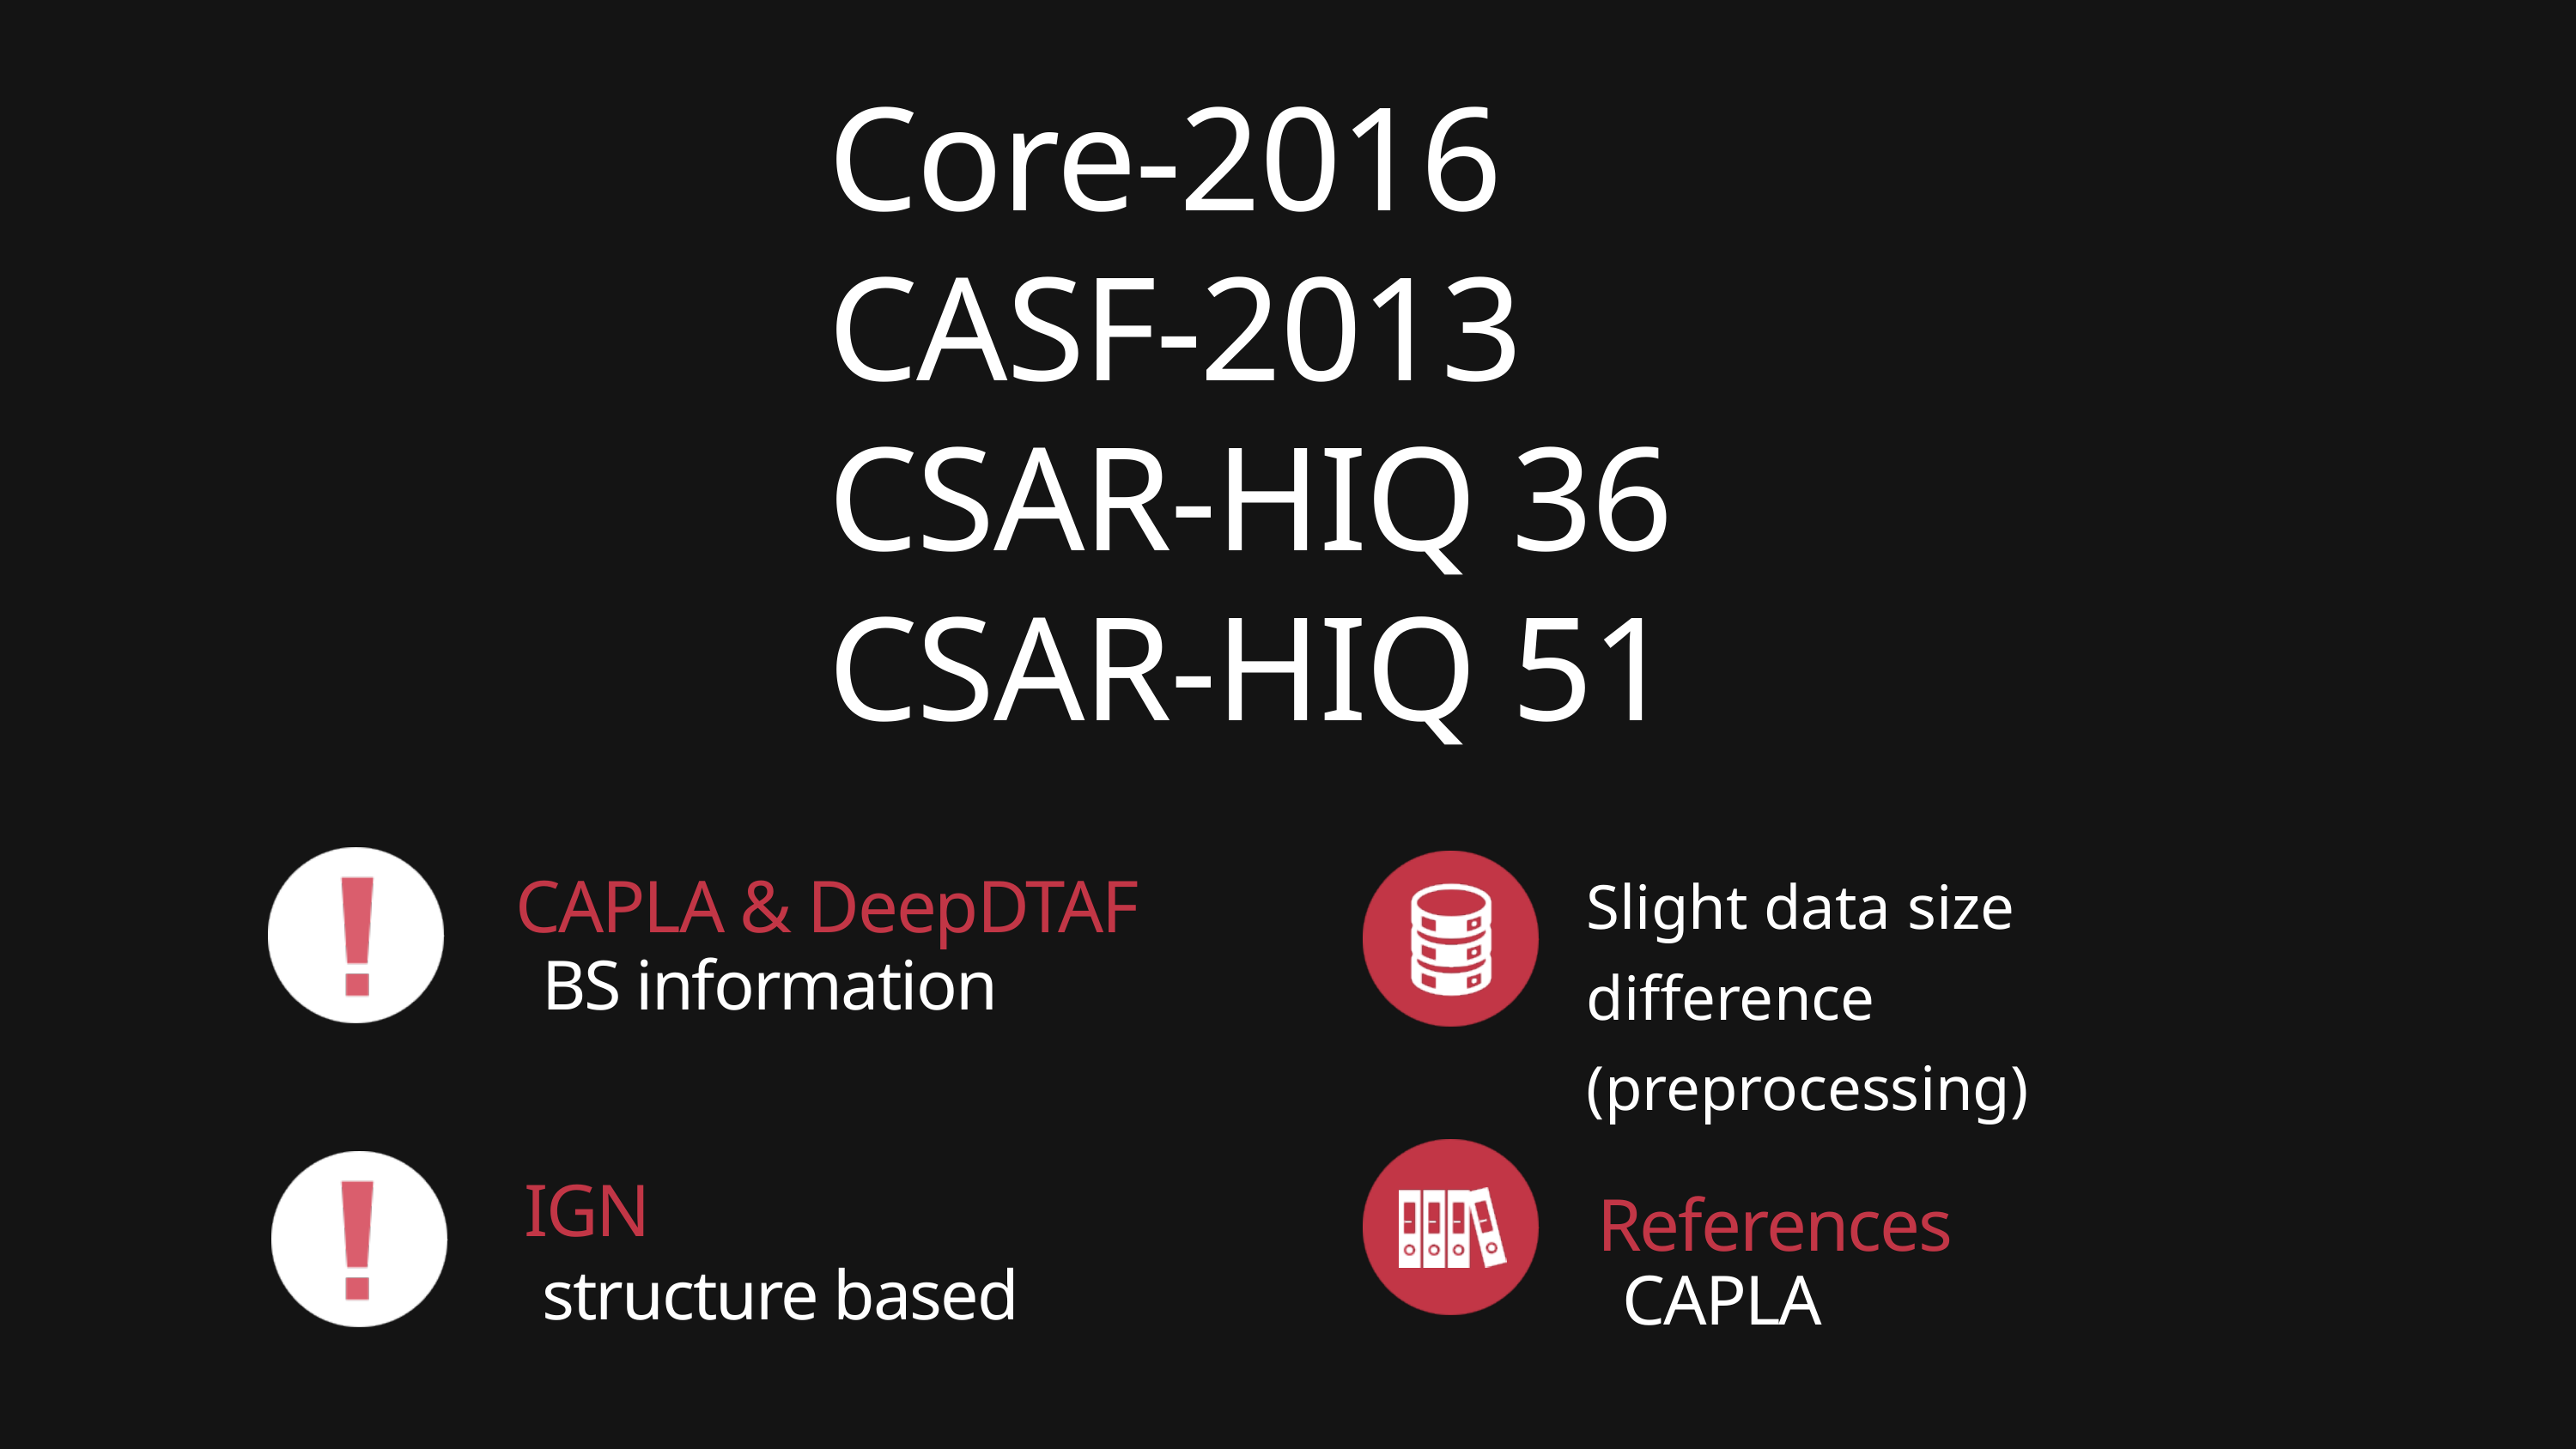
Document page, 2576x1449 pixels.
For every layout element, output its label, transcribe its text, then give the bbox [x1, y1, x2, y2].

text_box Slight data size difference (preprocessing) [1586, 851, 2281, 1025]
text_box CAPLA & DeepDTAF [515, 840, 1231, 941]
picture [252, 831, 464, 1043]
picture [252, 1135, 464, 1347]
text_box Core-2016 CASF-2013 CSAR-HIQ 36 CSAR-HIQ 51 [828, 75, 2170, 791]
text_box structure based [542, 1232, 1167, 1327]
picture [1363, 1138, 1541, 1317]
text_box CAPLA [1622, 1237, 2247, 1332]
text_box BS information [542, 941, 1052, 1018]
text_box IGN [524, 1144, 721, 1245]
picture [1363, 851, 1541, 1029]
text_box References [1597, 1158, 2231, 1259]
